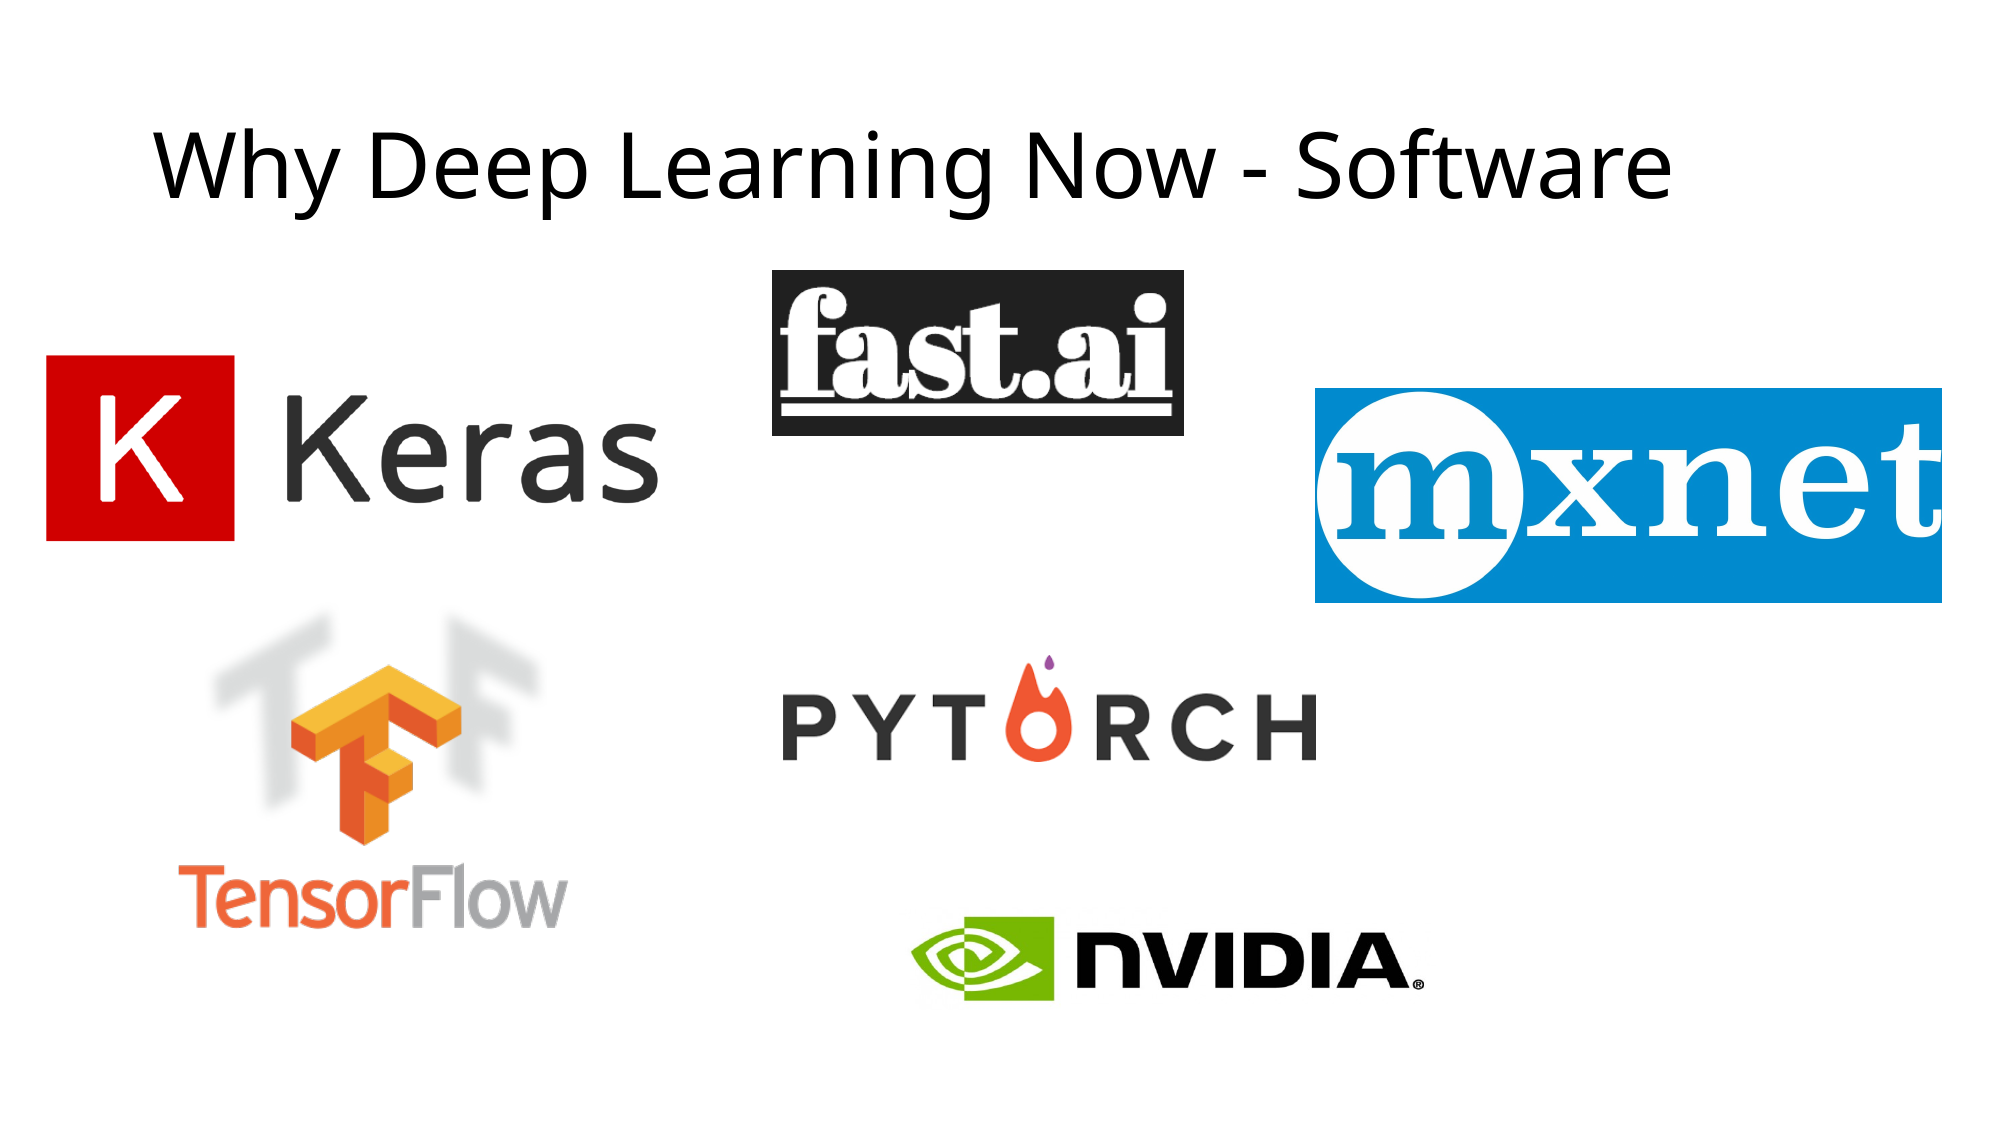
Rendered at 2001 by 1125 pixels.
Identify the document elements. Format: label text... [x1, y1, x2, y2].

picture [899, 780, 1436, 1125]
picture [783, 655, 1316, 762]
picture [772, 270, 1184, 436]
picture [1780, 447, 1868, 539]
picture [1317, 392, 1524, 598]
picture [43, 352, 703, 544]
picture [1882, 424, 1942, 537]
title Why Deep Learning Now - Software [137, 59, 1863, 278]
picture [172, 600, 575, 936]
picture [1528, 450, 1635, 535]
picture [1650, 449, 1766, 536]
